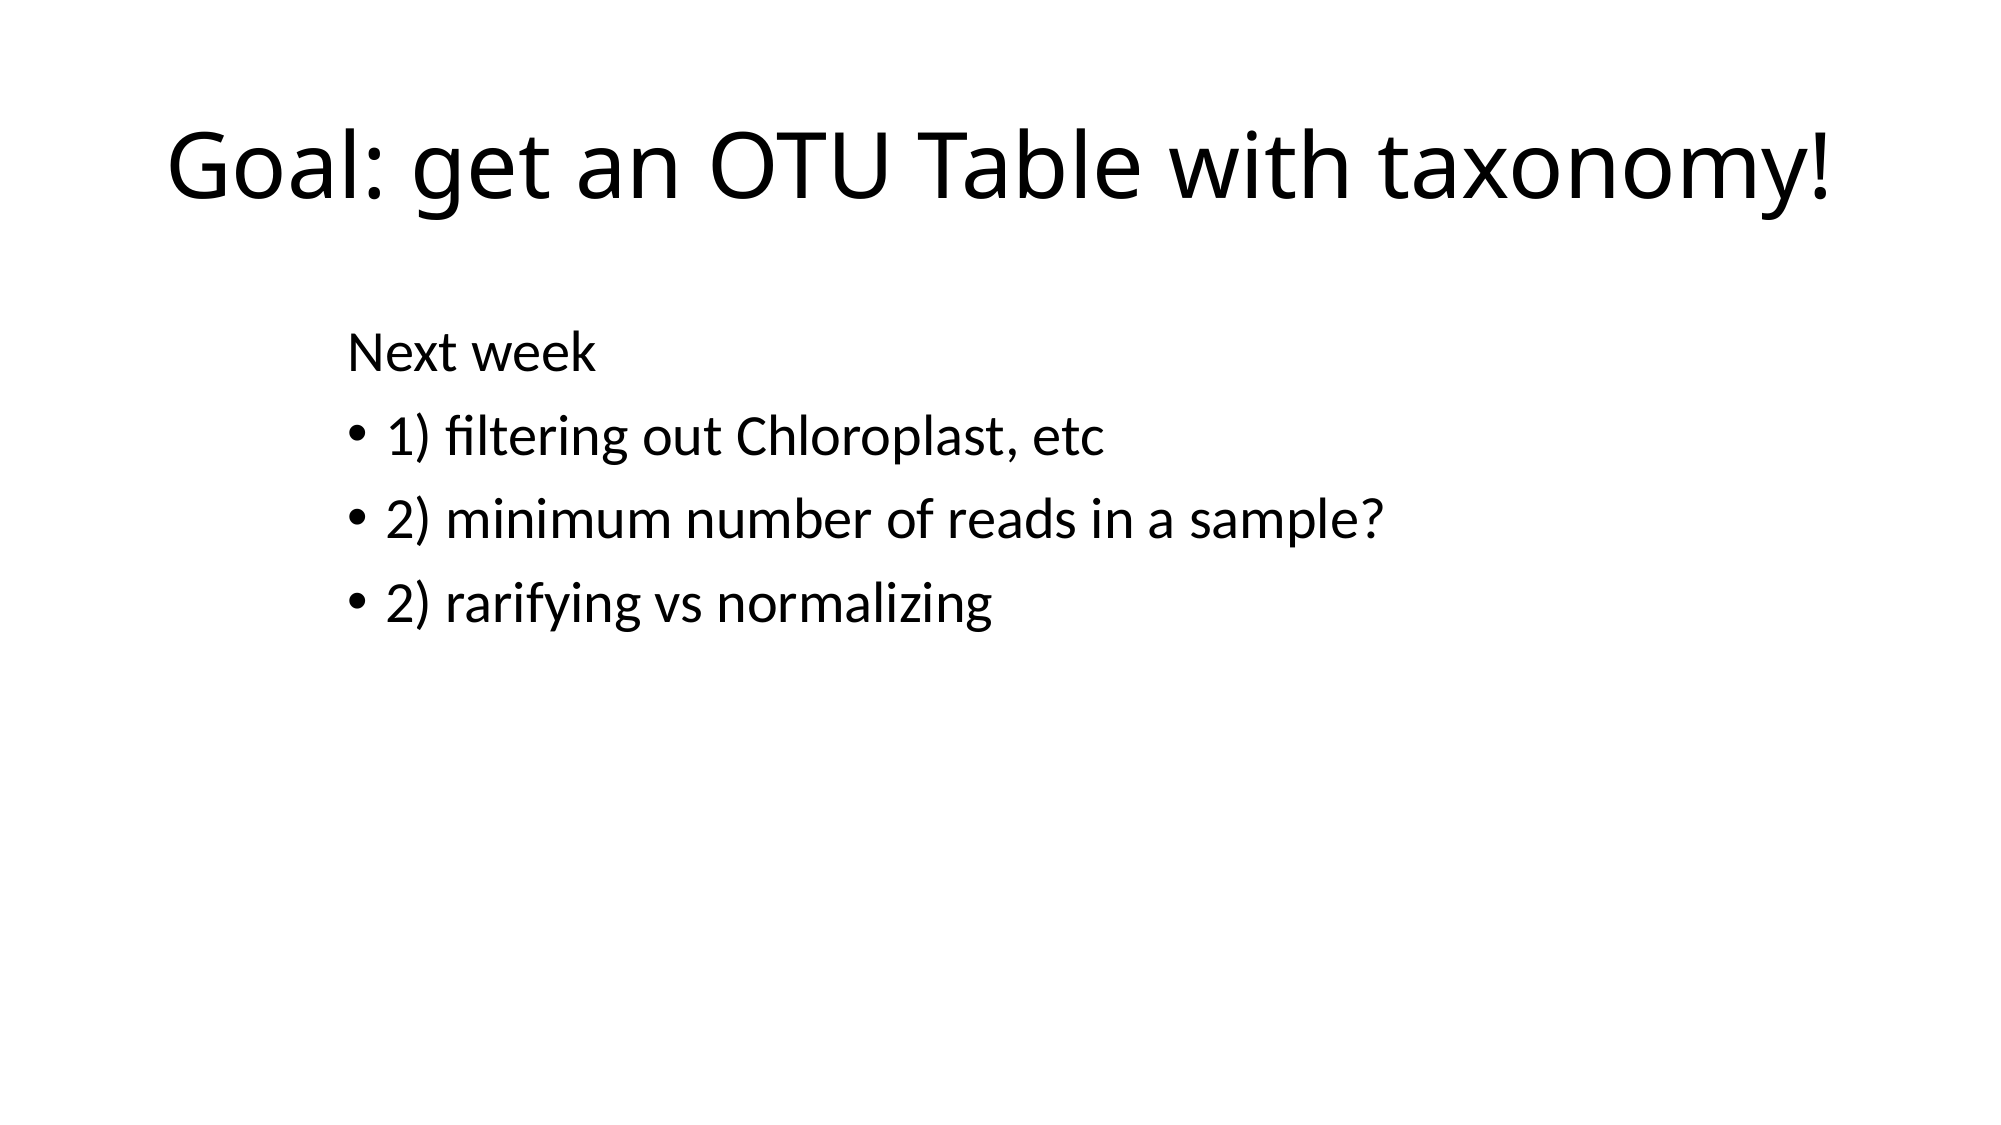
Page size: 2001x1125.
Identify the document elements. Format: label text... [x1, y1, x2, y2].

list Next week 1) filtering out Chloroplast, etc 2) minimum number of reads in a sample? 2) rarifying vs normalizing [332, 313, 1800, 1028]
title Goal: get an OTU Table with taxonomy! [137, 59, 1863, 278]
